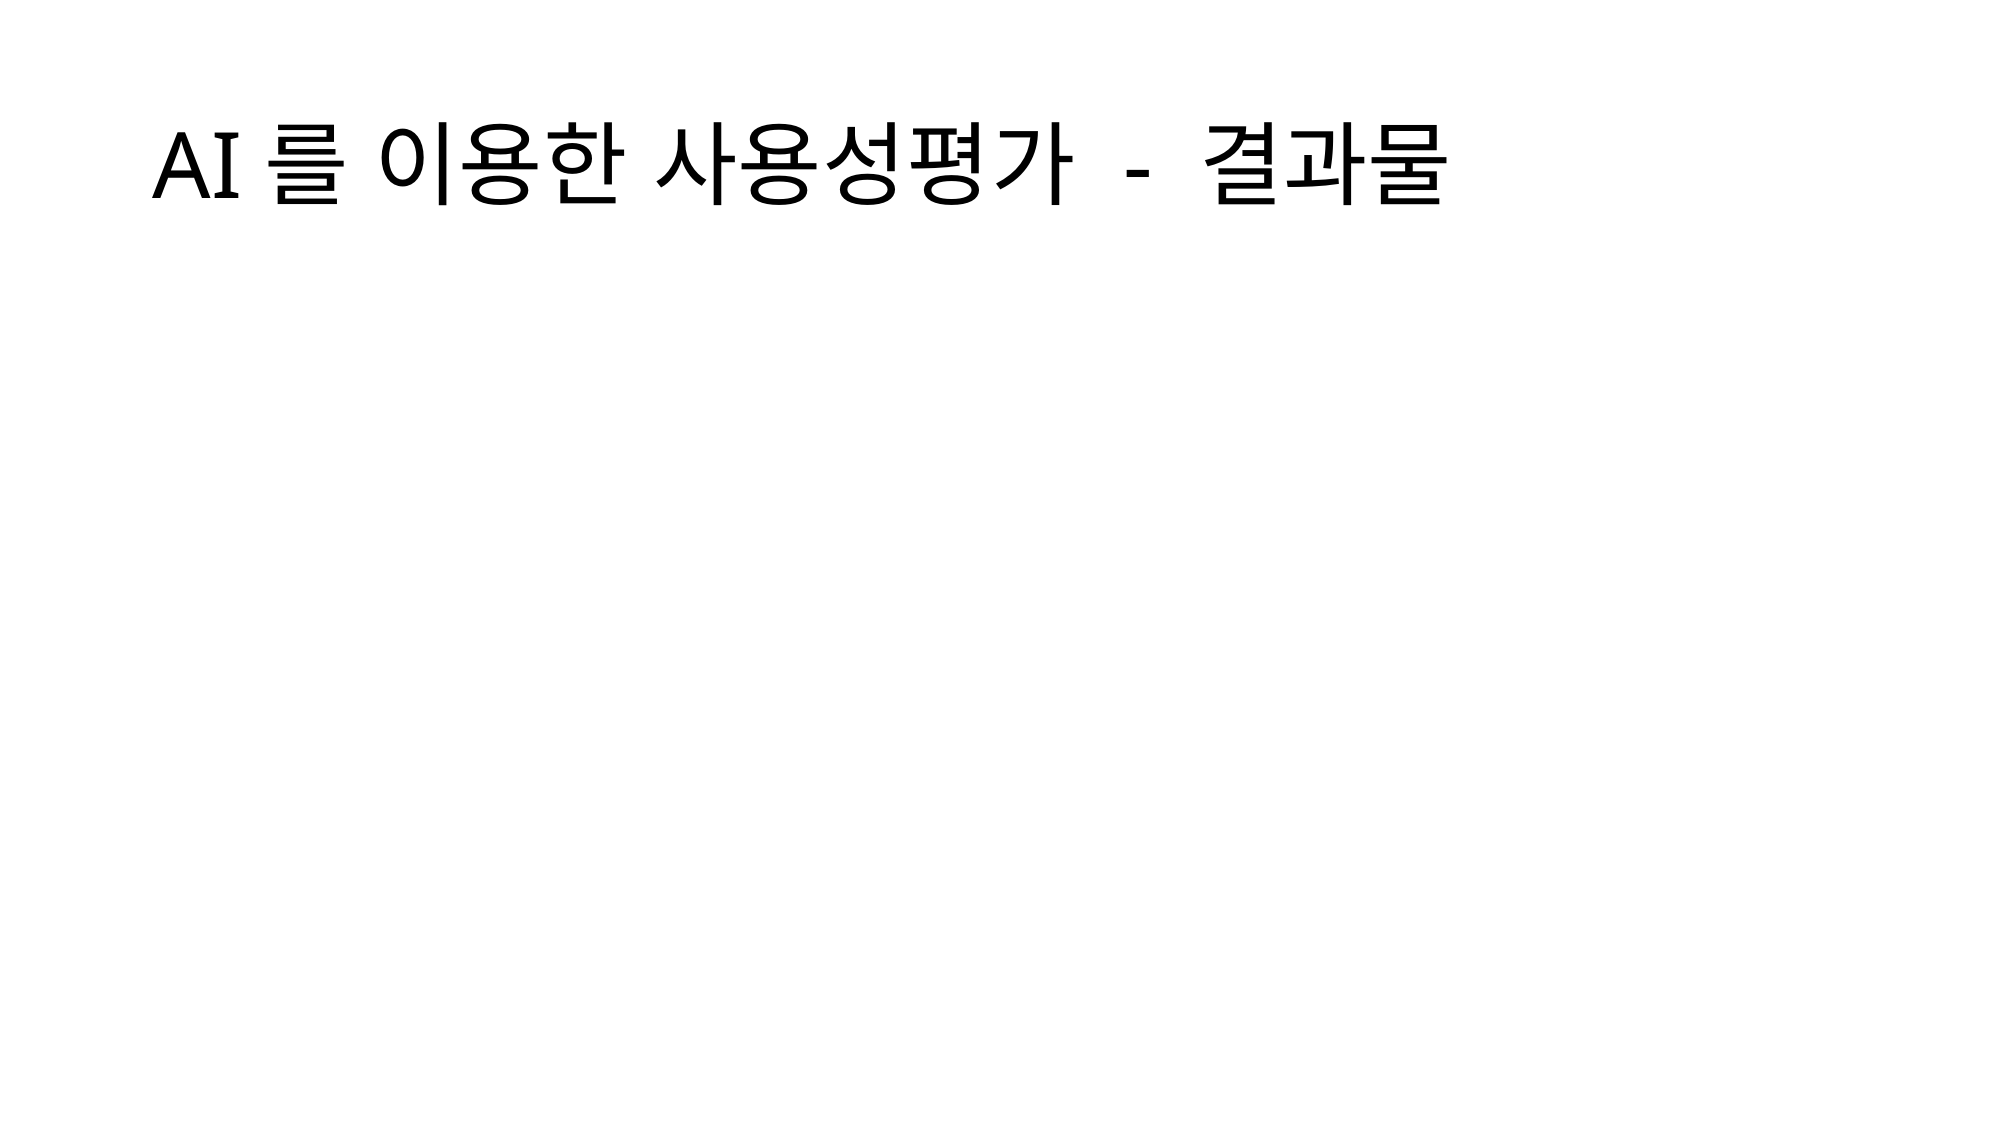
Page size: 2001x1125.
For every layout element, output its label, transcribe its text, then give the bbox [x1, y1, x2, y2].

title AI를 이용한 사용성평가 - 결과물 [137, 59, 1863, 278]
